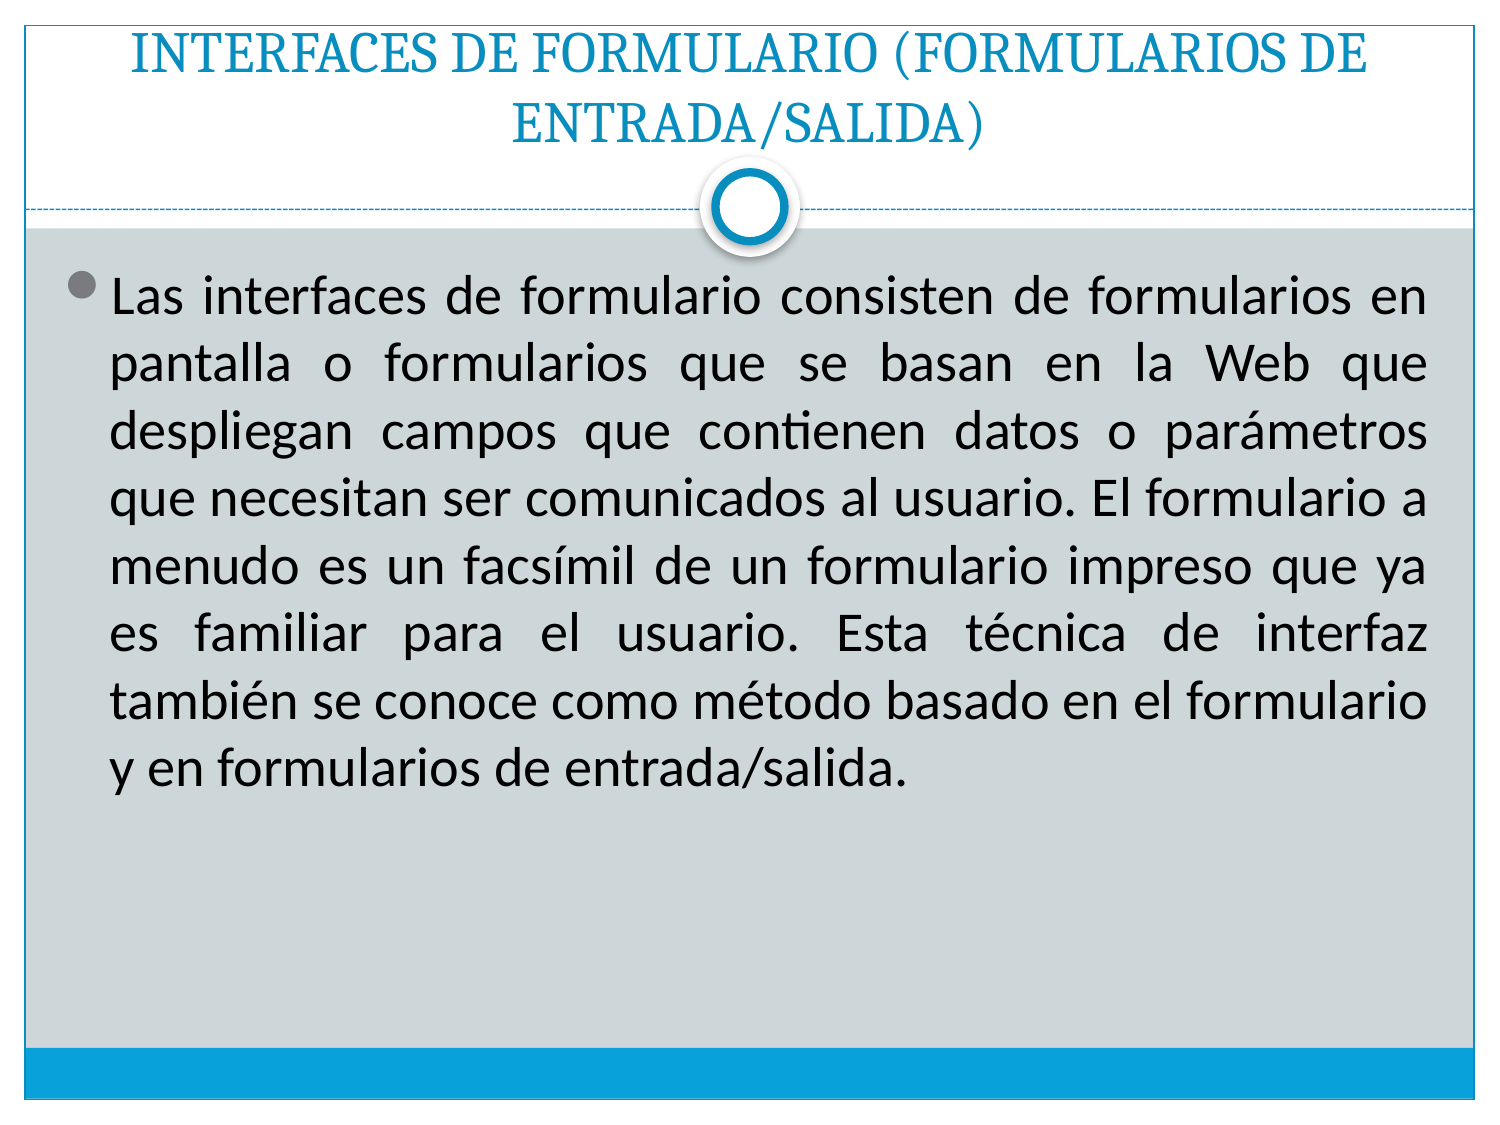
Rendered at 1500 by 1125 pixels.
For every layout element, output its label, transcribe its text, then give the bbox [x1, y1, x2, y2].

title INTERFACES DE FORMULARIO (FORMULARIOS DE ENTRADA/SALIDA) [49, 37, 1450, 162]
list Las interfaces de formulario consisten de formularios en pantalla o formularios que se basan en la Web que despliegan campos que contienen datos o parámetros que necesitan ser comunicados al usuario. El formulario a menudo es un facsímil de un formulario impreso que ya es familiar para el usuario. Esta técnica de interfaz también se conoce como método basado en el formulario y en formularios de entrada/salida. [49, 250, 1445, 1001]
